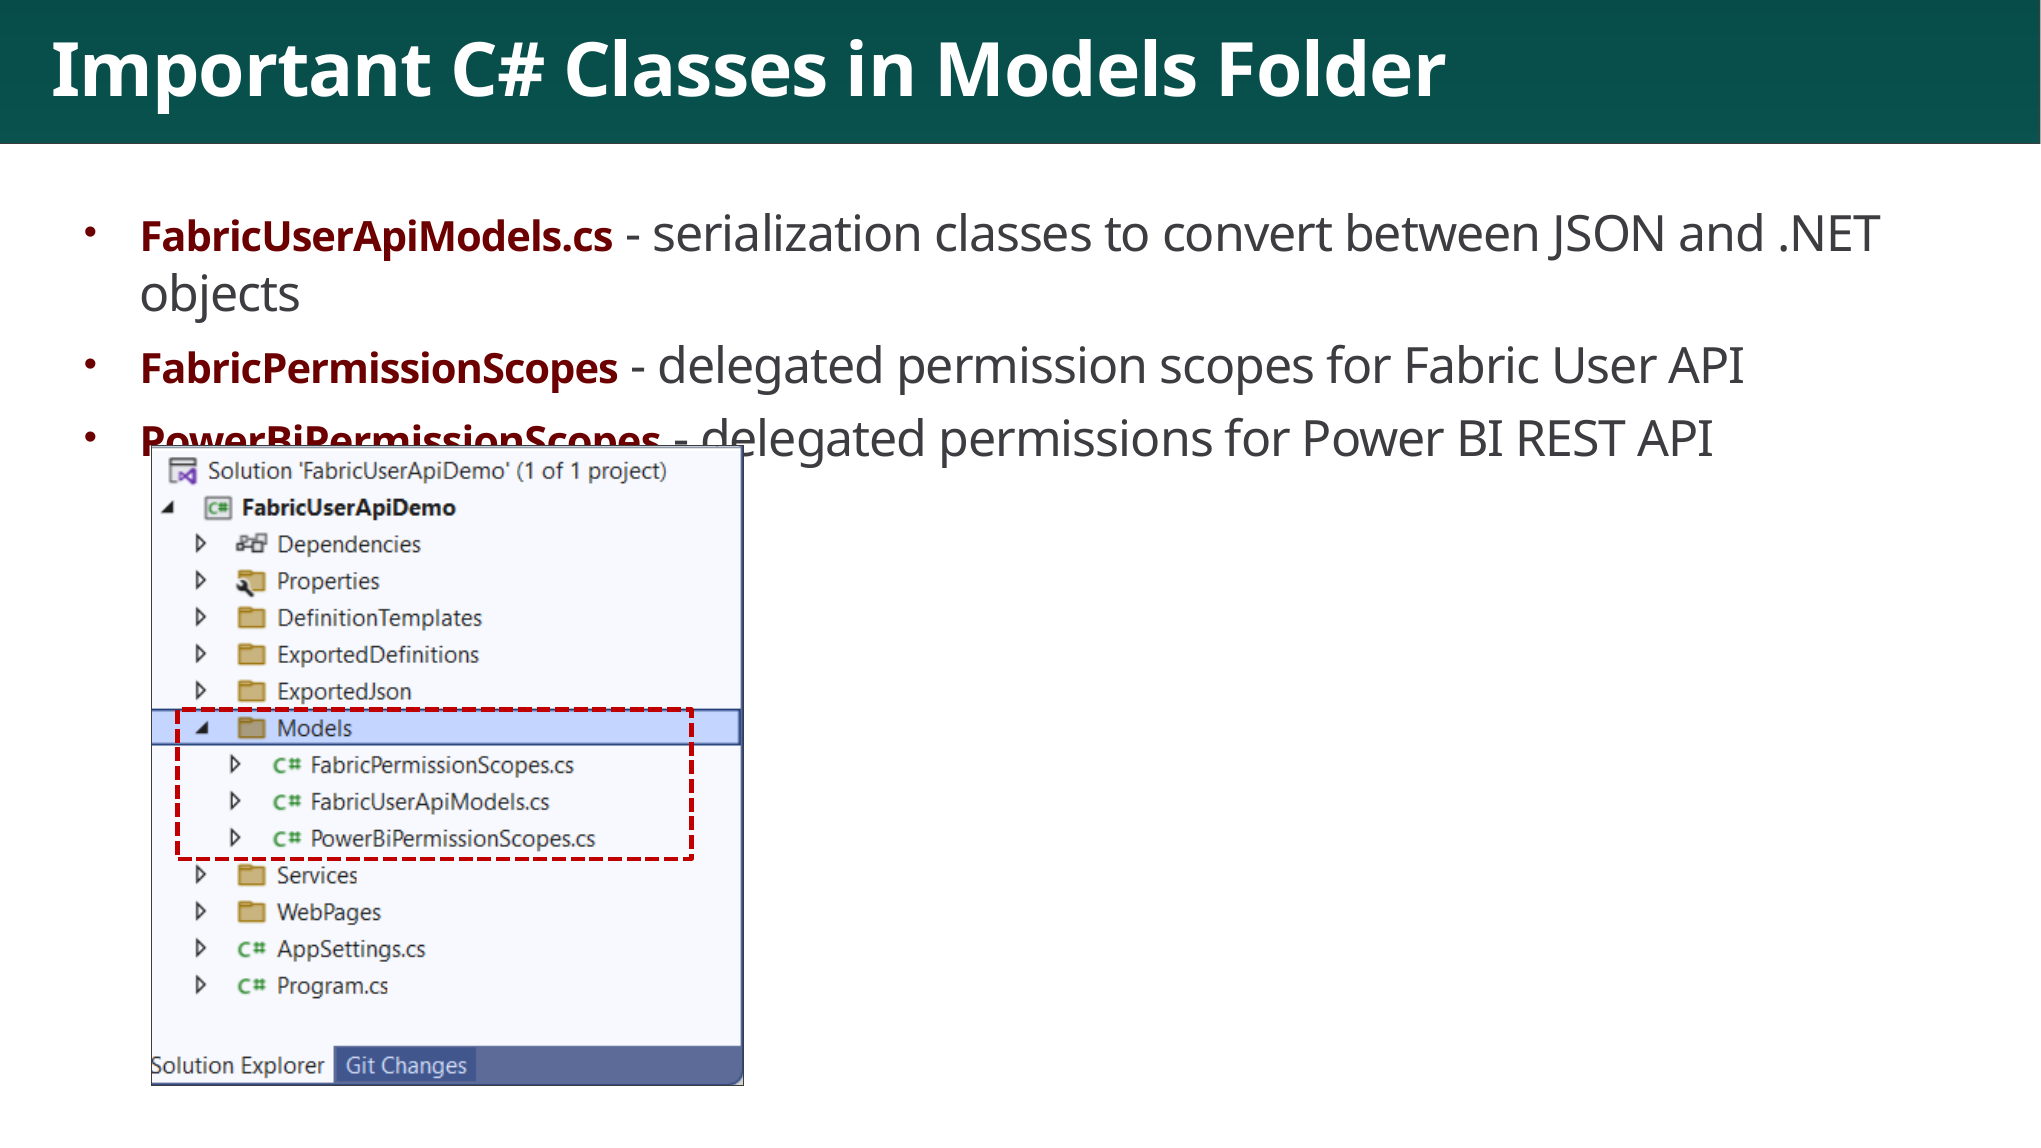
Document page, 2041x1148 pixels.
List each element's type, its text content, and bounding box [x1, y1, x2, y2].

list FabricUserApiModels.cs - serialization classes to convert between JSON and .NET objects FabricPermissionScopes - delegated permission scopes for Fabric User API PowerBiPermissionScopes - delegated permissions for Power BI REST API [83, 201, 1988, 409]
title Important C# Classes in Models Folder [51, 31, 1988, 113]
picture [151, 445, 744, 1086]
